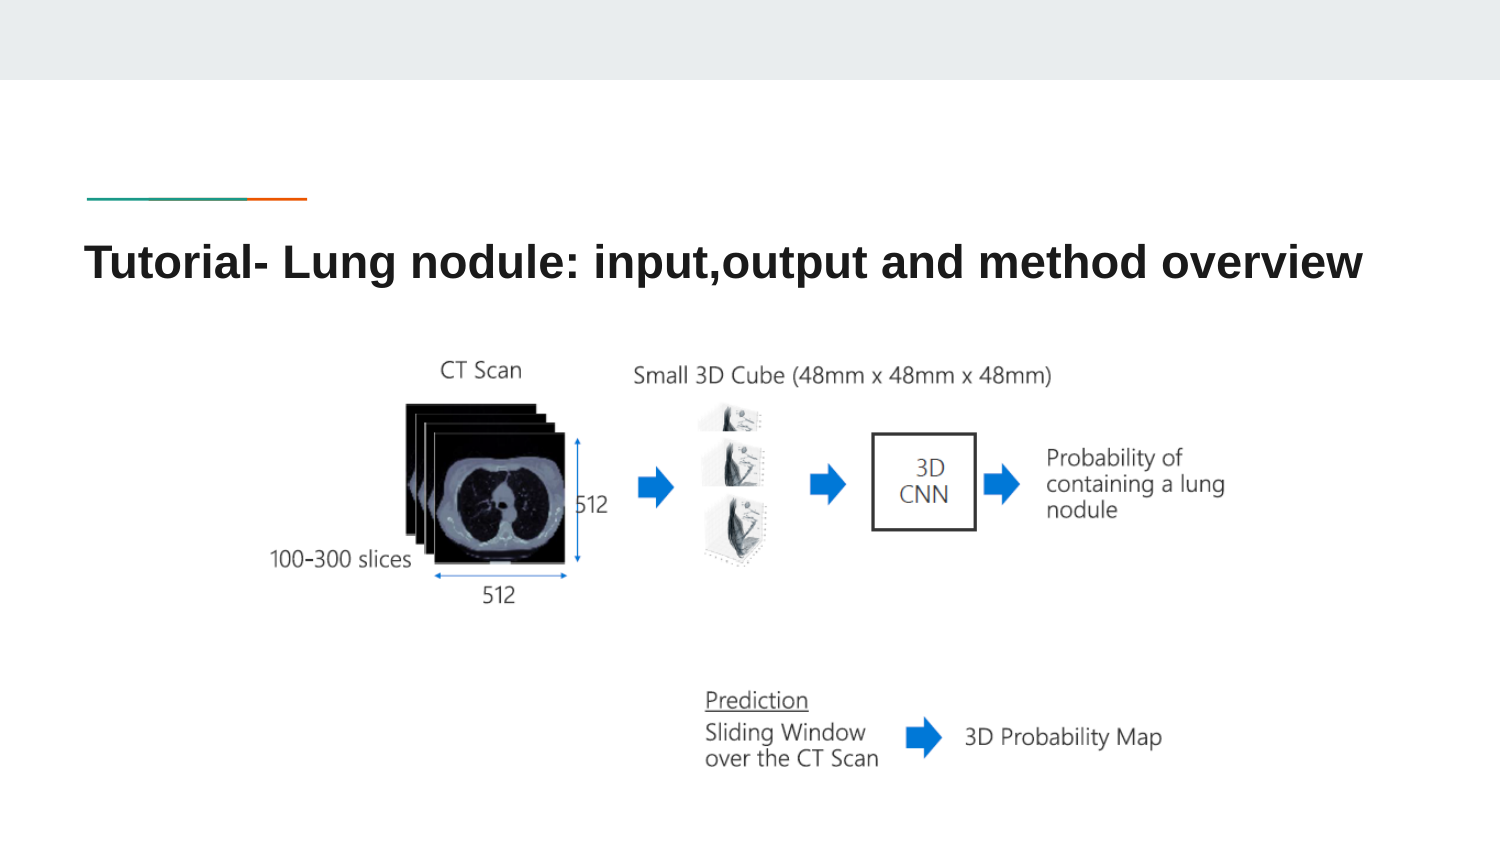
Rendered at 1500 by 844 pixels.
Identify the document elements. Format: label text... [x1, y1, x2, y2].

title Tutorial- Lung nodule: input,output and method overview [68, 216, 1462, 305]
picture [266, 339, 1233, 789]
